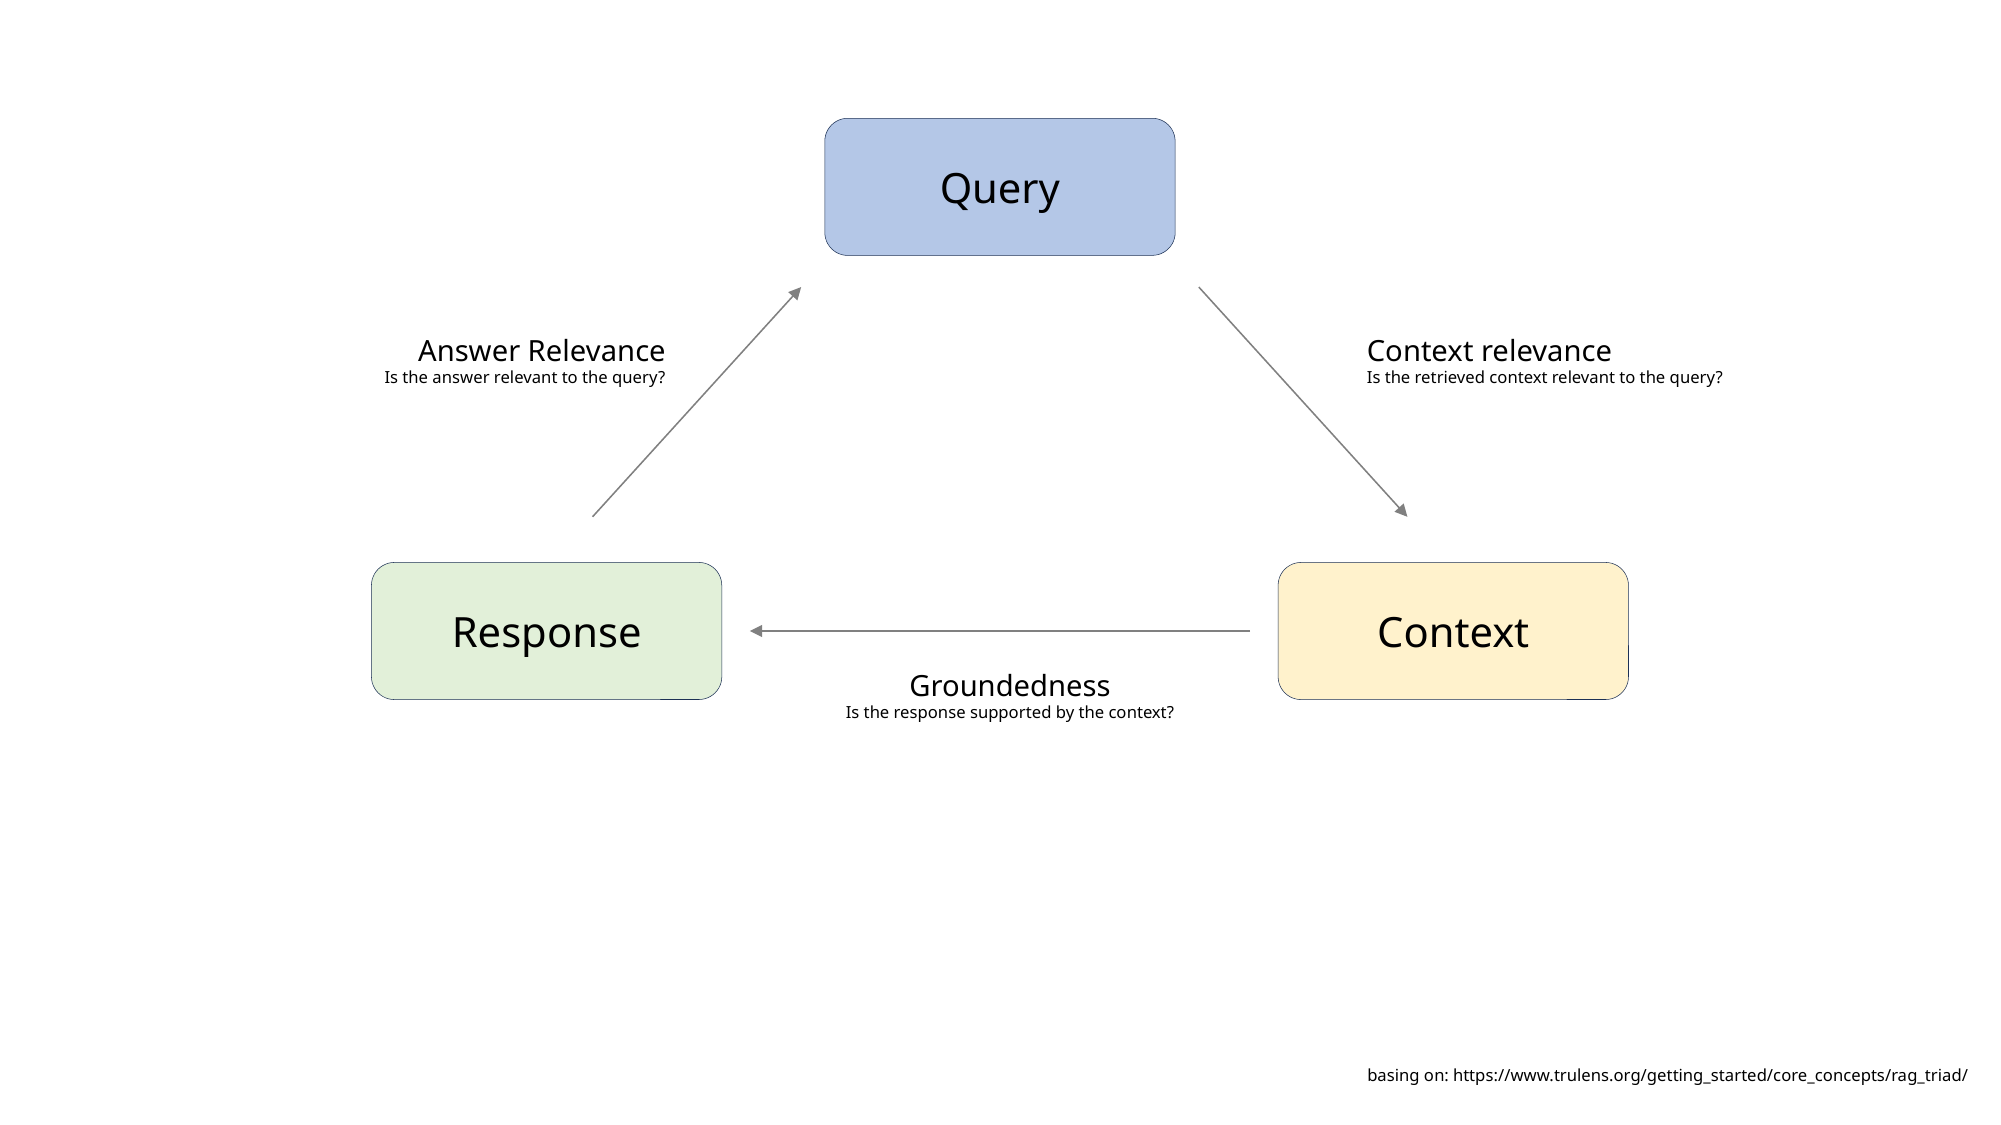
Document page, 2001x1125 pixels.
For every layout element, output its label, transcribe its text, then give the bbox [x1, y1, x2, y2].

text_box Context [1276, 560, 1631, 702]
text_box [749, 630, 1251, 731]
text_box Query [822, 116, 1178, 258]
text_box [382, 286, 802, 517]
text_box Response [369, 560, 724, 702]
text_box basing on: https://www.trulens.org/getting_started/core_concepts/rag_triad/ [982, 1057, 1984, 1093]
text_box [1198, 286, 1722, 517]
